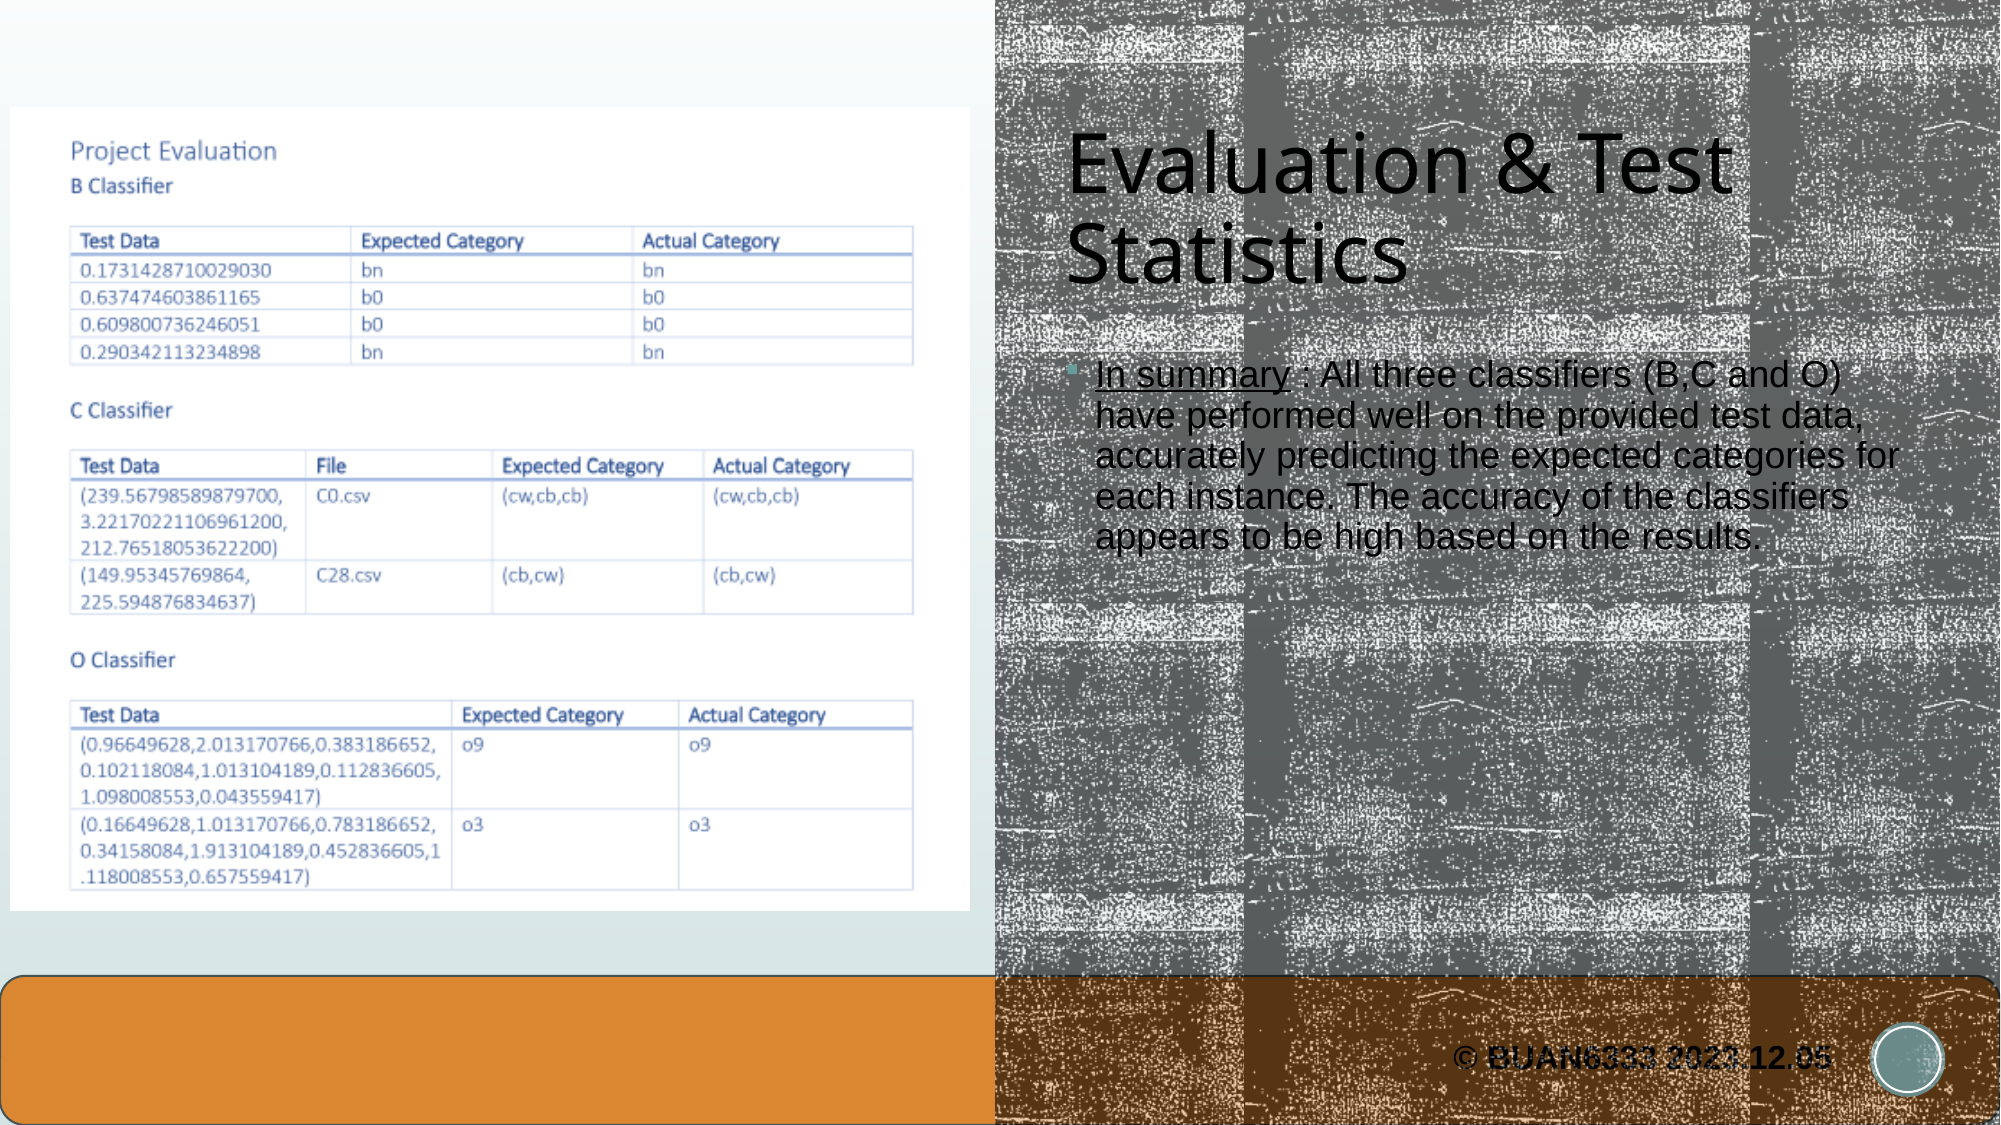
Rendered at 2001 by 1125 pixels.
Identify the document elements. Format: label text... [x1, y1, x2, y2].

text_box [994, 0, 2000, 1125]
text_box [1872, 1024, 1943, 1096]
list In summary : All three classifiers (B,C and O) have performed well on the provided test data, accurately predicting the expected categories for each instance. The accuracy of the classifiers appears to be high based on the results. [1050, 348, 1920, 1013]
picture [10, 107, 970, 911]
title Evaluation & Test Statistics [1050, 79, 1920, 344]
